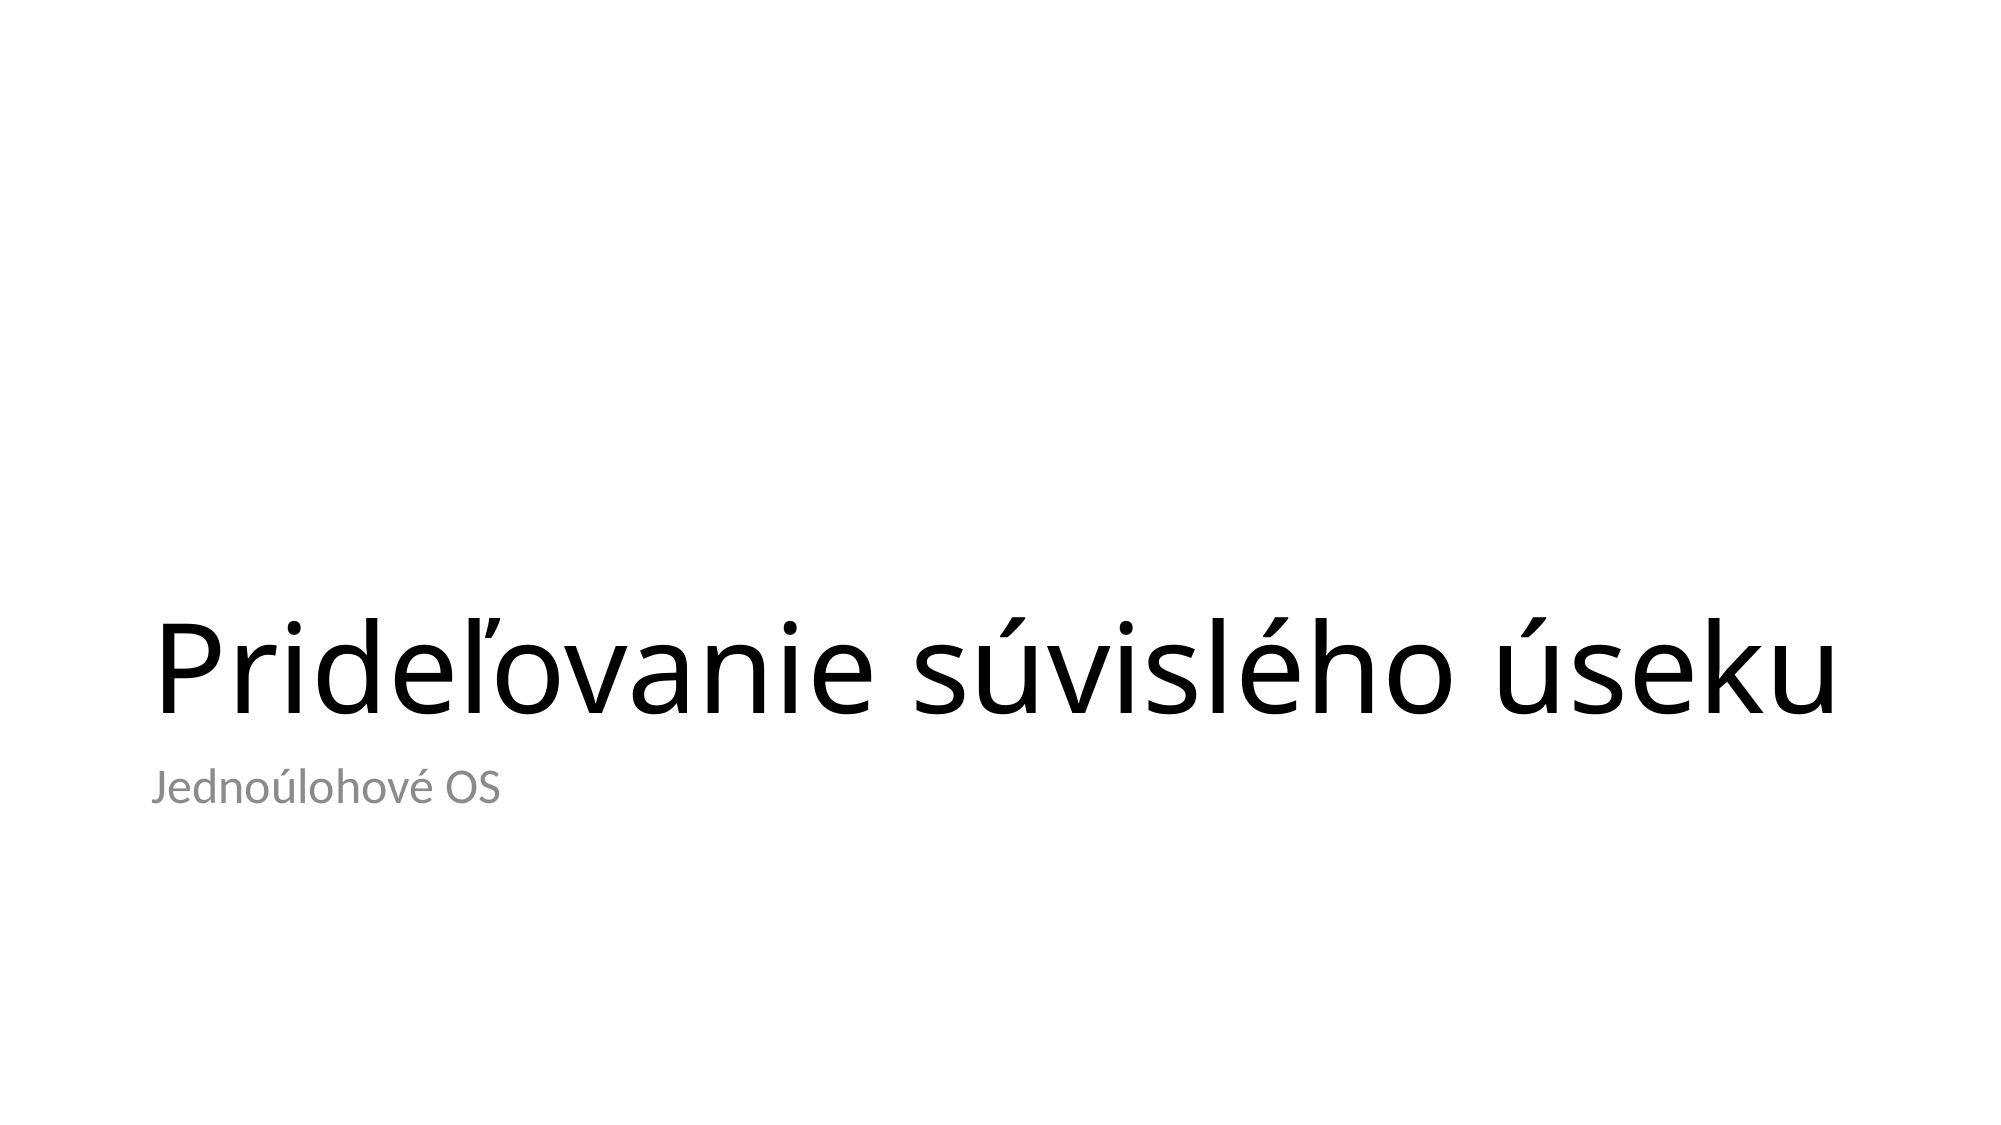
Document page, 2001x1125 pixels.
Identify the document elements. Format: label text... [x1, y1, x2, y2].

title Prideľovanie súvislého úseku [136, 280, 1862, 749]
list Jednoúlohové OS [136, 752, 1862, 999]
